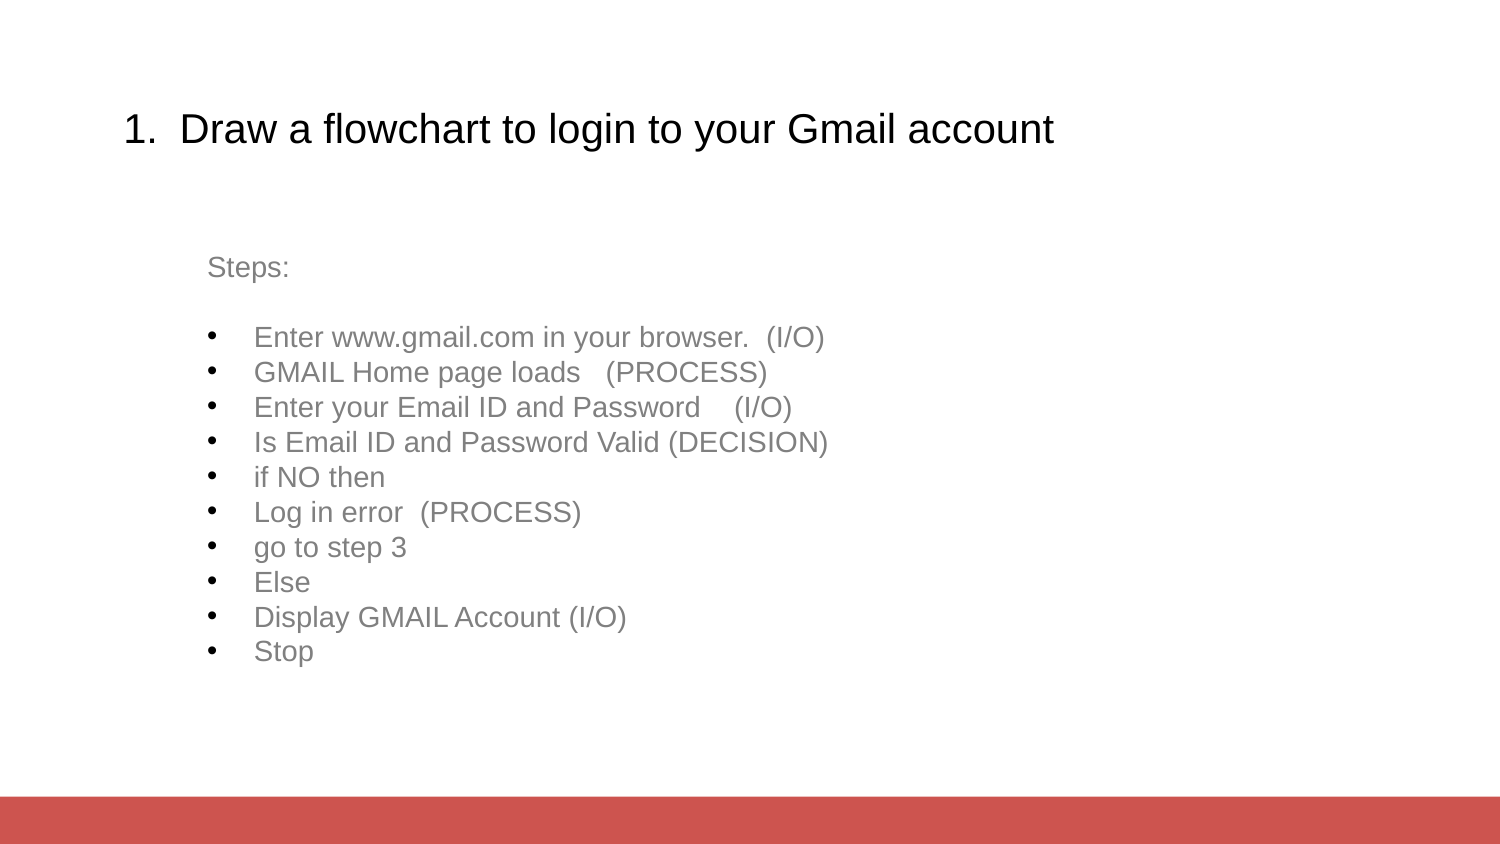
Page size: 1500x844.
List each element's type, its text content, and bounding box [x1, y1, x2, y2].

text_box Draw a flowchart to login to your Gmail account [108, 94, 1070, 159]
text_box Steps: Enter www.gmail.com in your browser. (I/O) GMAIL Home page loads (PROCESS) Enter your Email ID and Password (I/O) Is Email ID and Password Valid (DECISION) if NO then Log in error (PROCESS) go to step 3 Else Display GMAIL Account (I/O) Stop [192, 240, 951, 711]
text_box [0, 796, 1500, 844]
